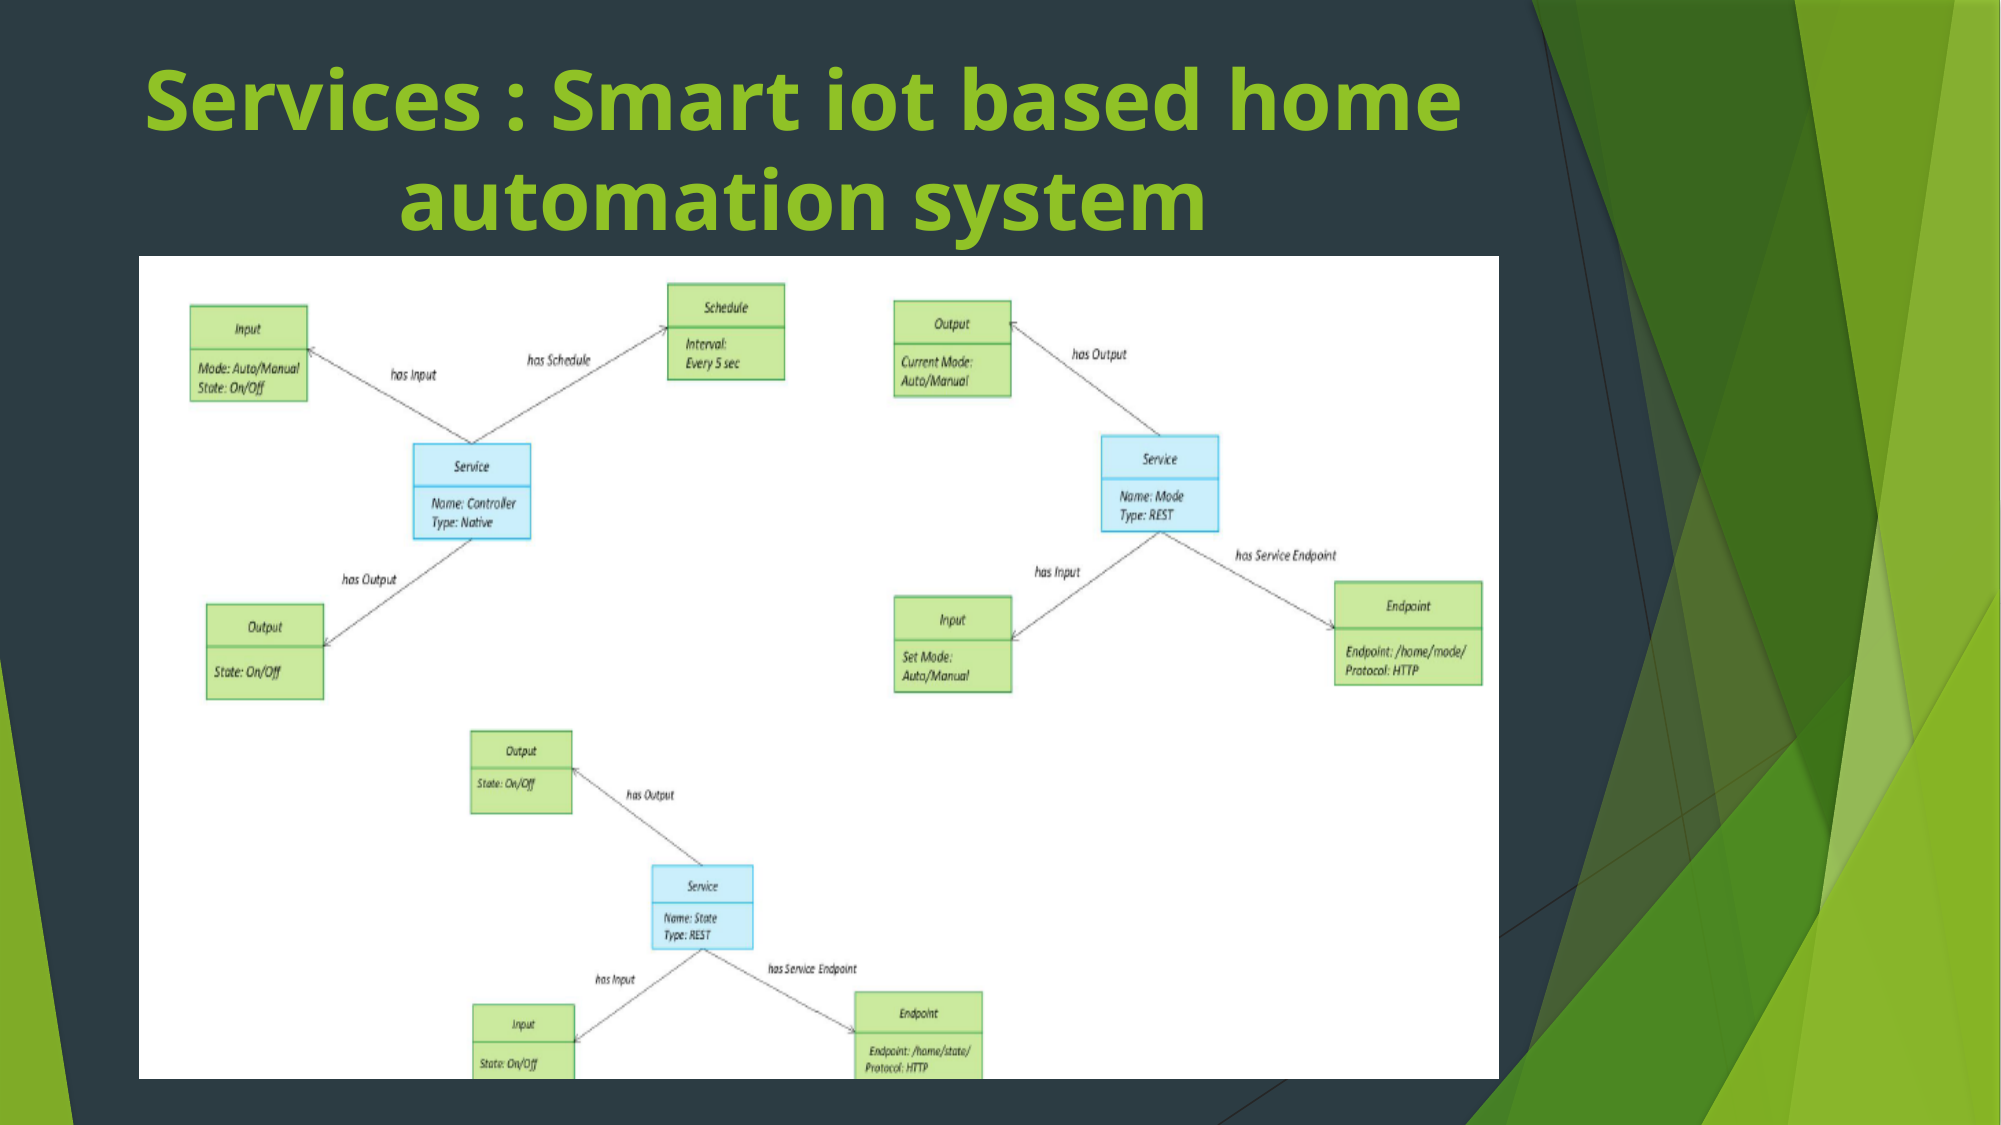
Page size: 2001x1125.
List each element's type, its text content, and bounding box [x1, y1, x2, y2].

picture [138, 256, 1500, 1080]
text_box Services : Smart iot based home automation system [58, 39, 1550, 255]
